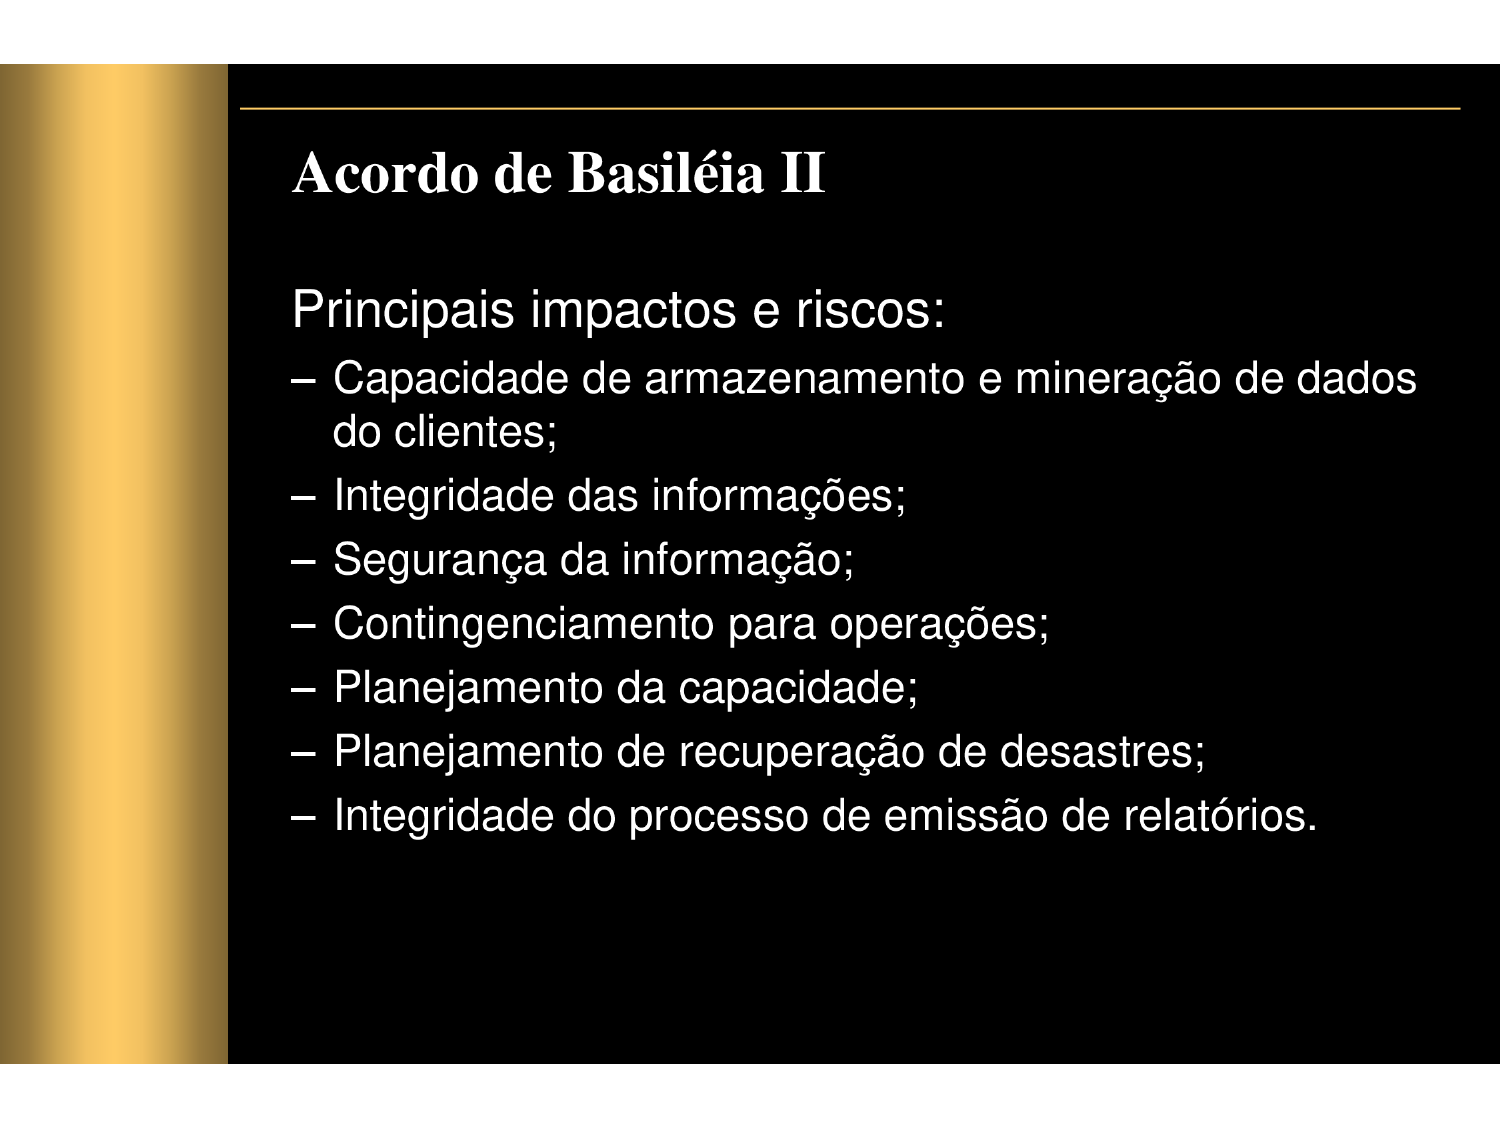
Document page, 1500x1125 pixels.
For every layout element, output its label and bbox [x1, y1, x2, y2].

picture [0, 63, 1500, 1065]
